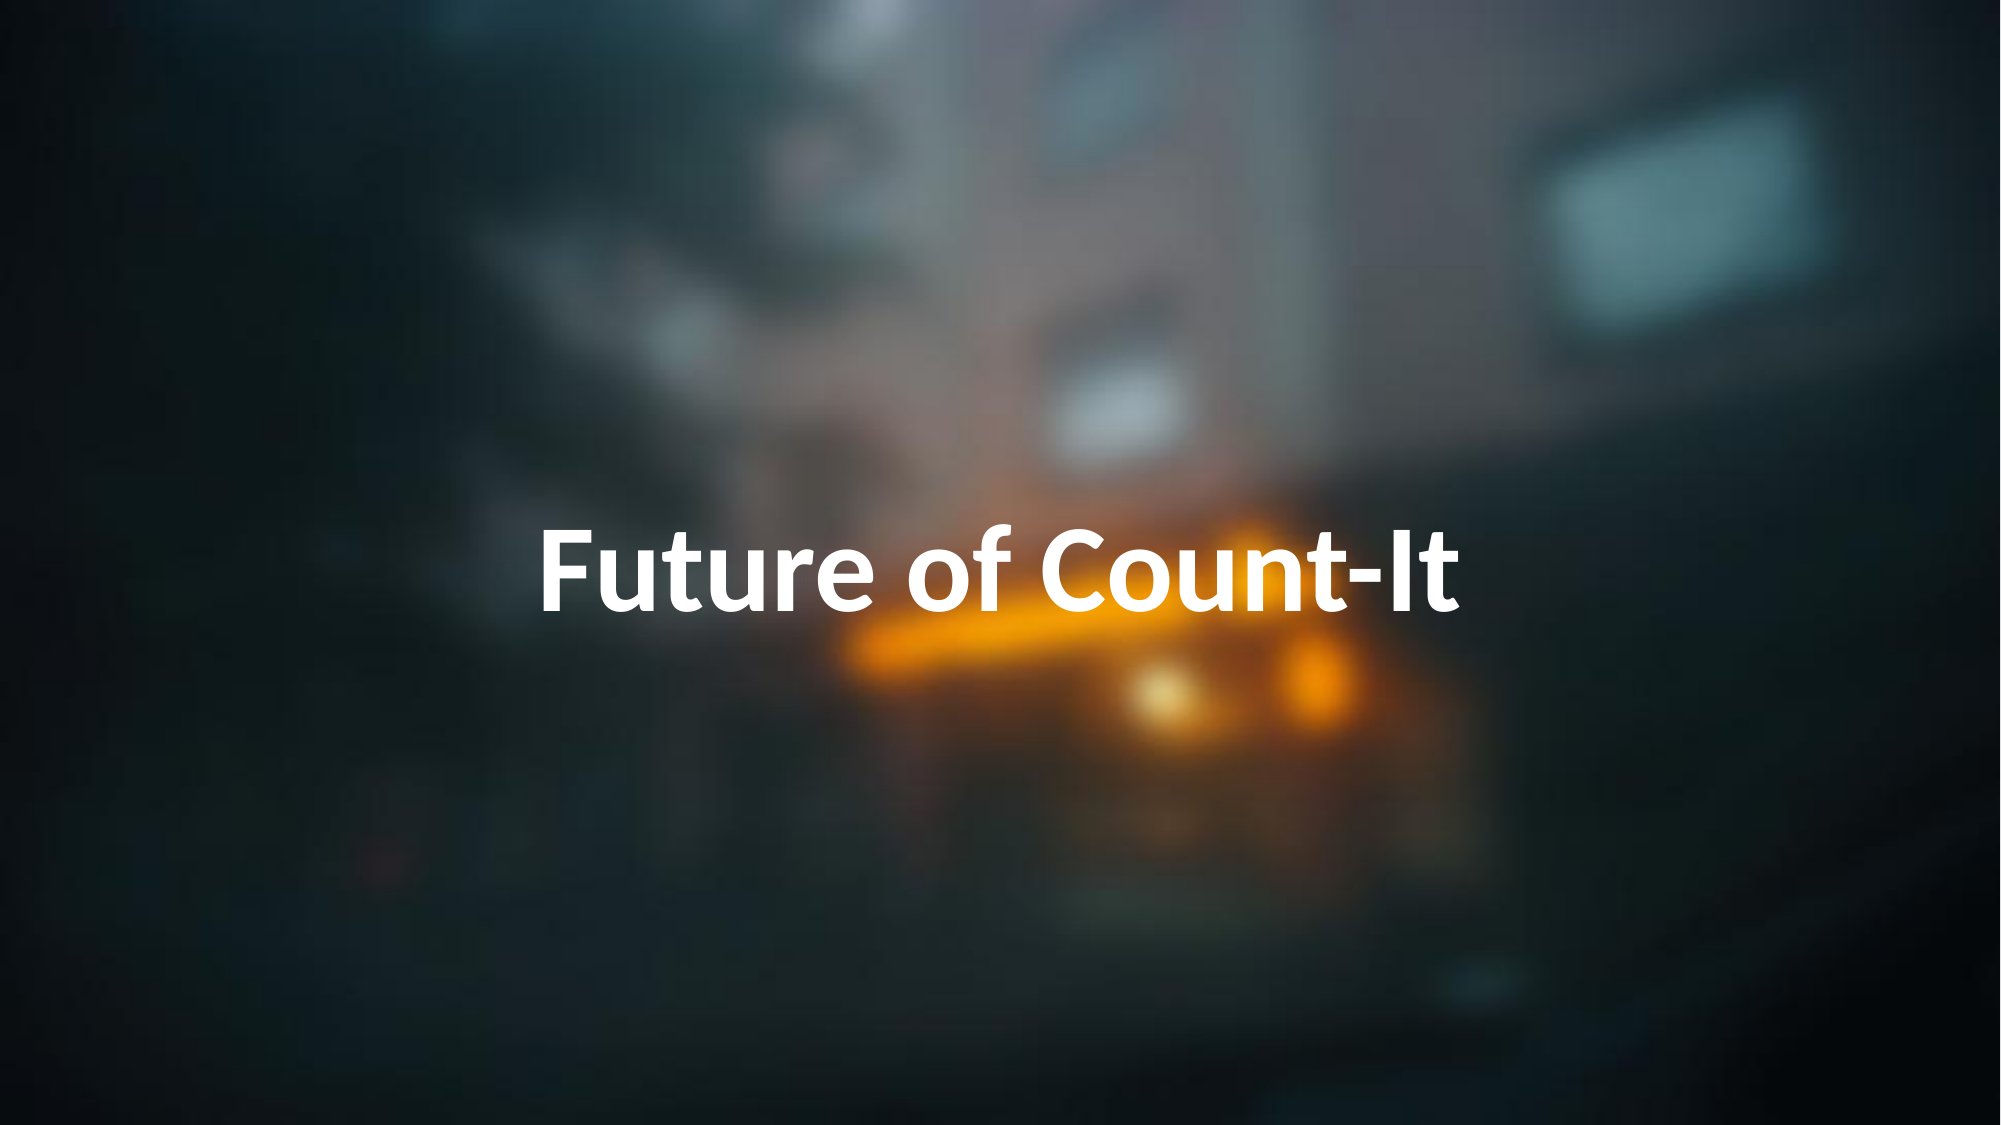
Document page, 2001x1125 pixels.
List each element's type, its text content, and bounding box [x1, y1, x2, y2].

text_box Future of Count-It [522, 479, 1478, 644]
picture [0, 0, 2001, 1125]
